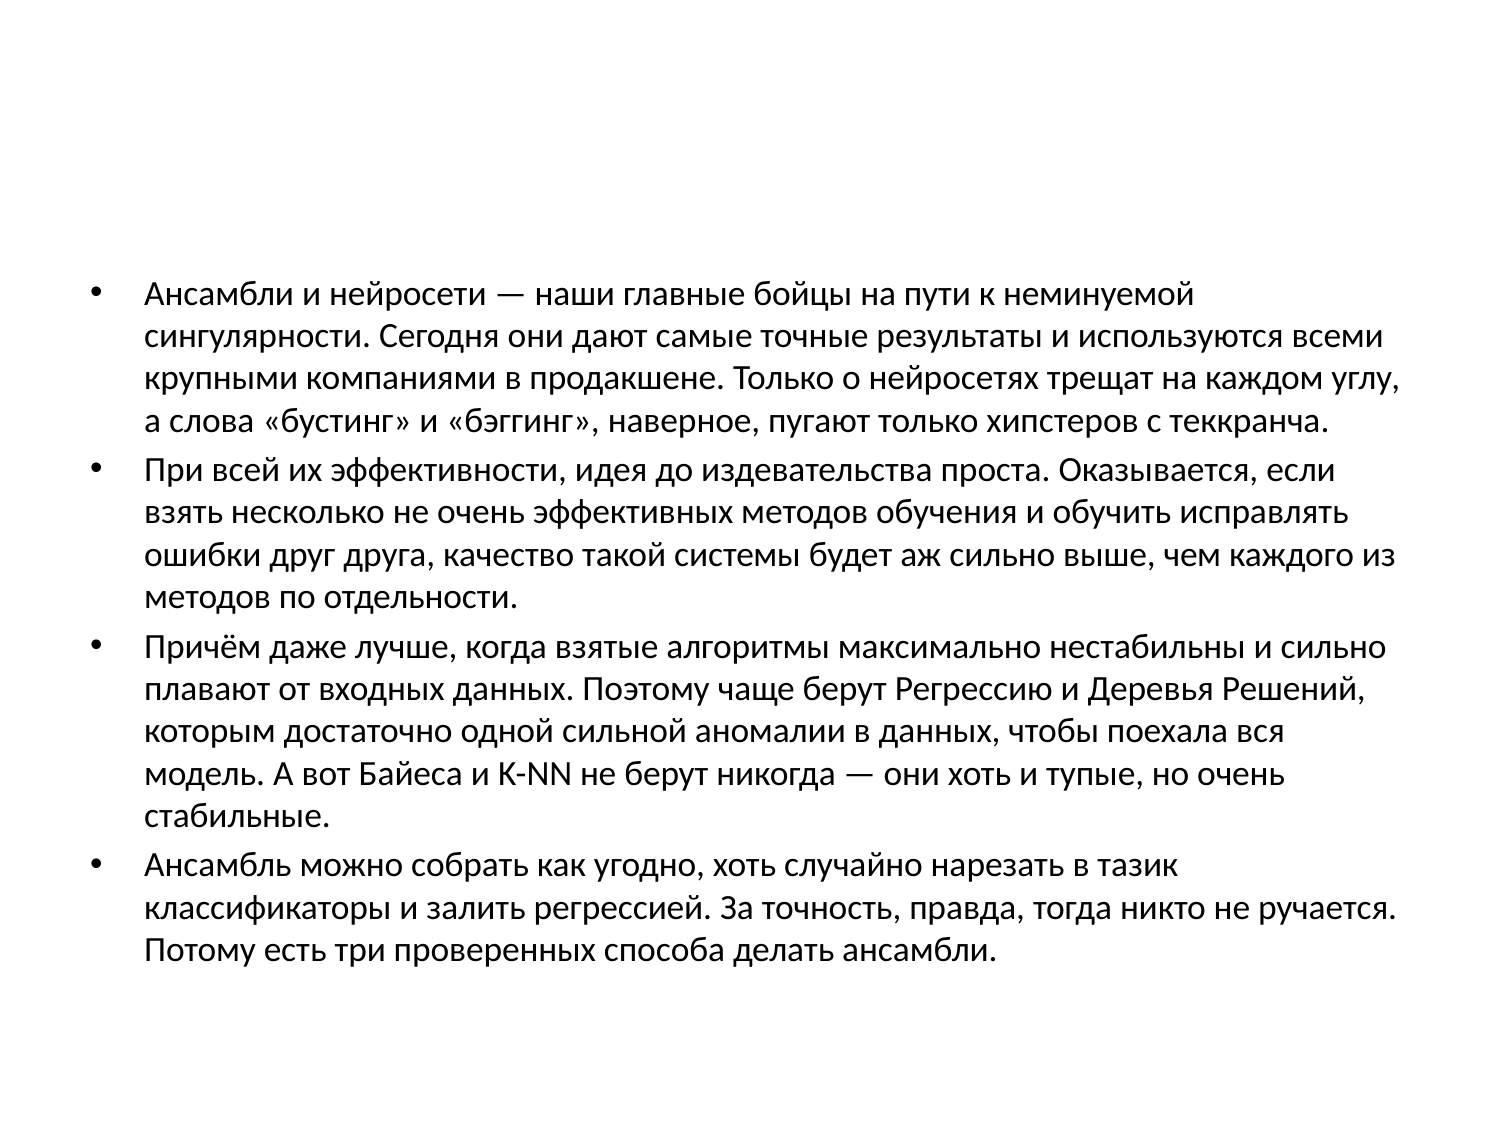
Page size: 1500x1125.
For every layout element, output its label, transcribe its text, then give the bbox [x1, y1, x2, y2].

list Ансамбли и нейросети — наши главные бойцы на пути к неминуемой сингулярности. Сегодня они дают самые точные результаты и используются всеми крупными компаниями в продакшене. Только о нейросетях трещат на каждом углу, а слова «бустинг» и «бэггинг», наверное, пугают только хипстеров с теккранча. При всей их эффективности, идея до издевательства проста. Оказывается, если взять несколько не очень эффективных методов обучения и обучить исправлять ошибки друг друга, качество такой системы будет аж сильно выше, чем каждого из методов по отдельности. Причём даже лучше, когда взятые алгоритмы максимально нестабильны и сильно плавают от входных данных. Поэтому чаще берут Регрессию и Деревья Решений, которым достаточно одной сильной аномалии в данных, чтобы поехала вся модель. А вот Байеса и K-NN не берут никогда — они хоть и тупые, но очень стабильные. Ансамбль можно собрать как угодно, хоть случайно нарезать в тазик классификаторы и залить регрессией. За точность, правда, тогда никто не ручается. Потому есть три проверенных способа делать ансамбли. [75, 262, 1425, 1005]
